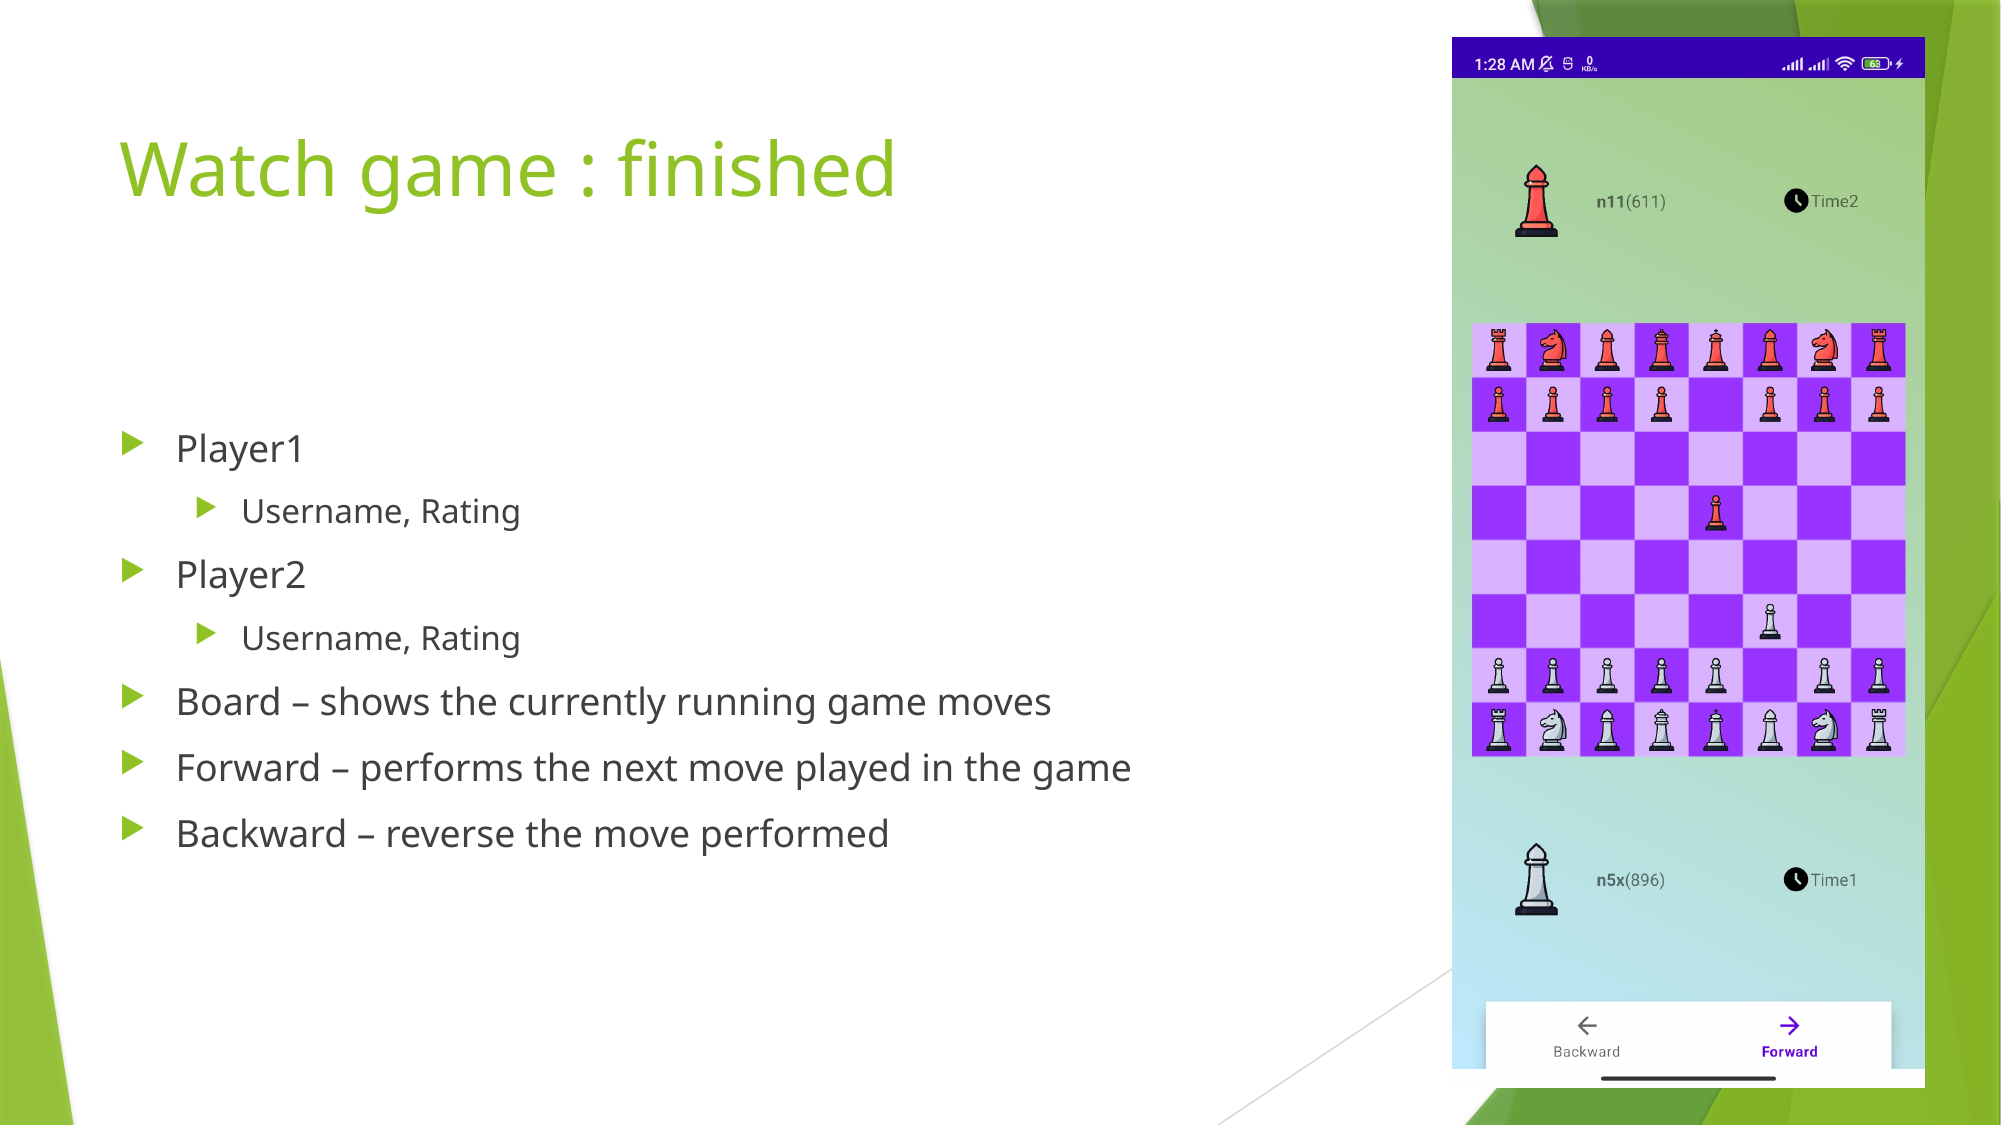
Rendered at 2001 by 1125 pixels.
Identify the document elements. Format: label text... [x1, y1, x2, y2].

list Player1 Username, Rating Player2 Username, Rating Board – shows the currently running game moves Forward – performs the next move played in the game Backward – reverse the move performed [104, 417, 1373, 927]
title Watch game : finished [104, 113, 1373, 309]
picture [1451, 36, 1926, 1088]
